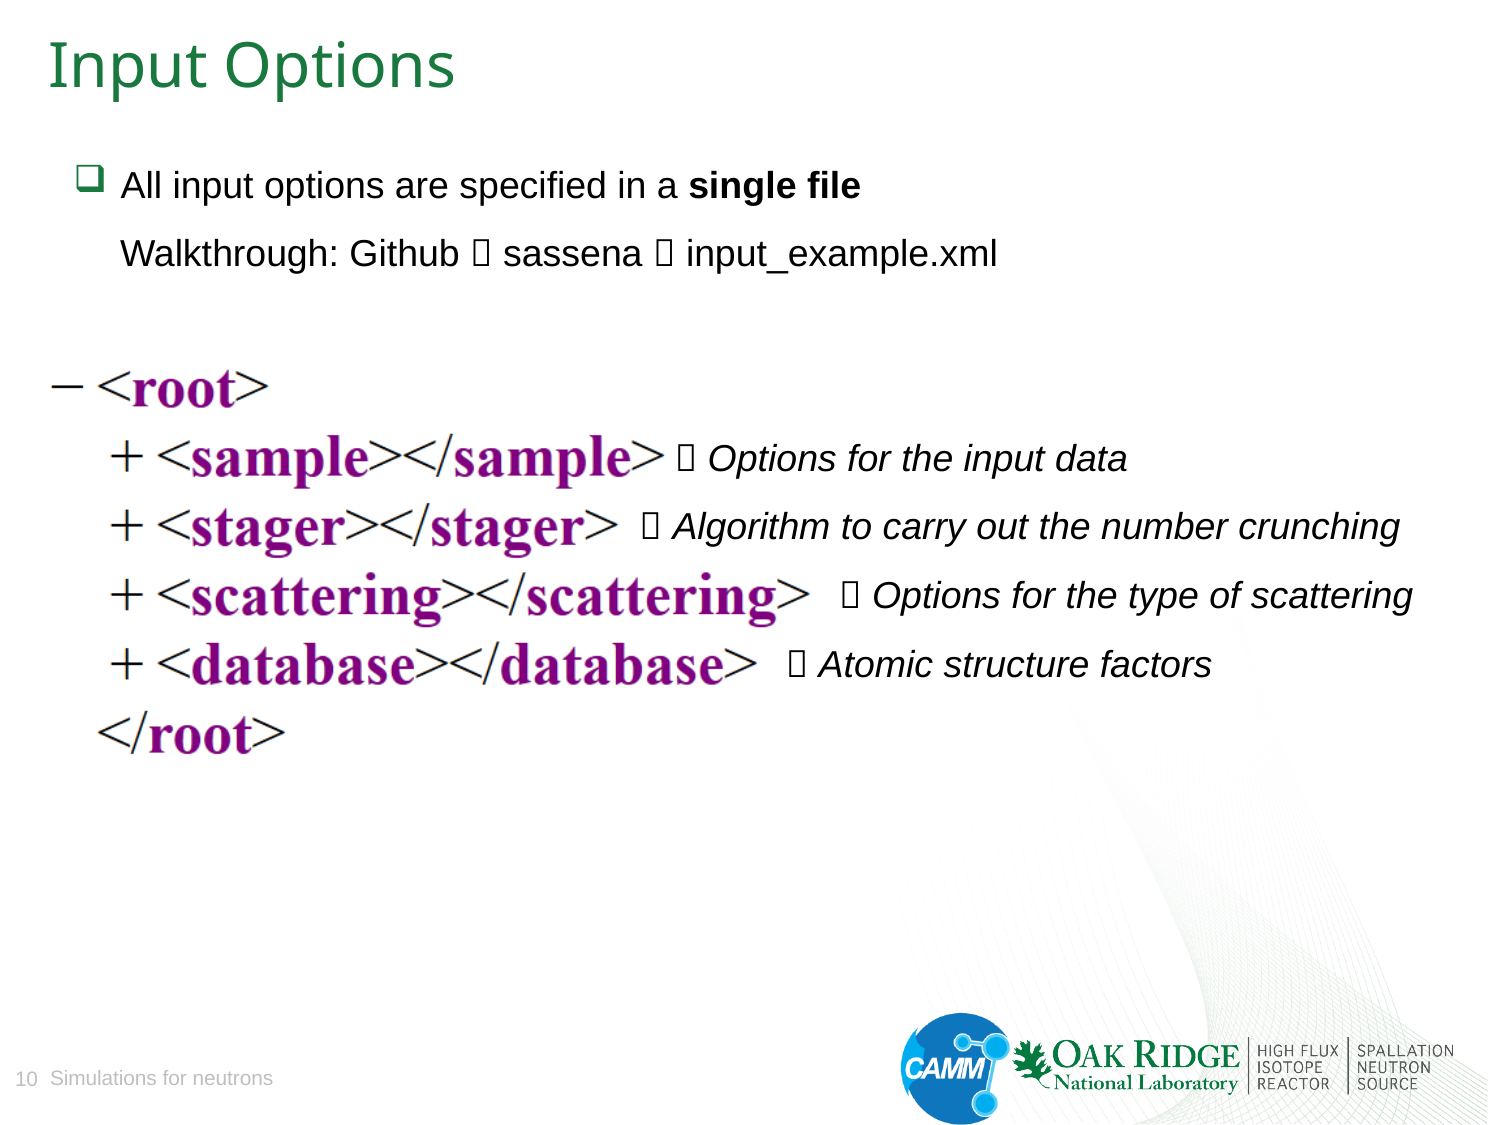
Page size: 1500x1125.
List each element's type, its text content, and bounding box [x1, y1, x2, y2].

text_box All input options are specified in a single file Walkthrough: Github  sassena  input_example.xml [58, 131, 1013, 281]
text_box  Atomic structure factors [821, 637, 1228, 693]
title Input Options [33, 28, 1451, 109]
text_box  Algorithm to carry out the number crunching [821, 500, 1416, 556]
text_box  Options for the input data [821, 431, 1144, 487]
picture [0, 0, 1488, 1125]
text_box  Options for the type of scattering [824, 568, 1429, 625]
